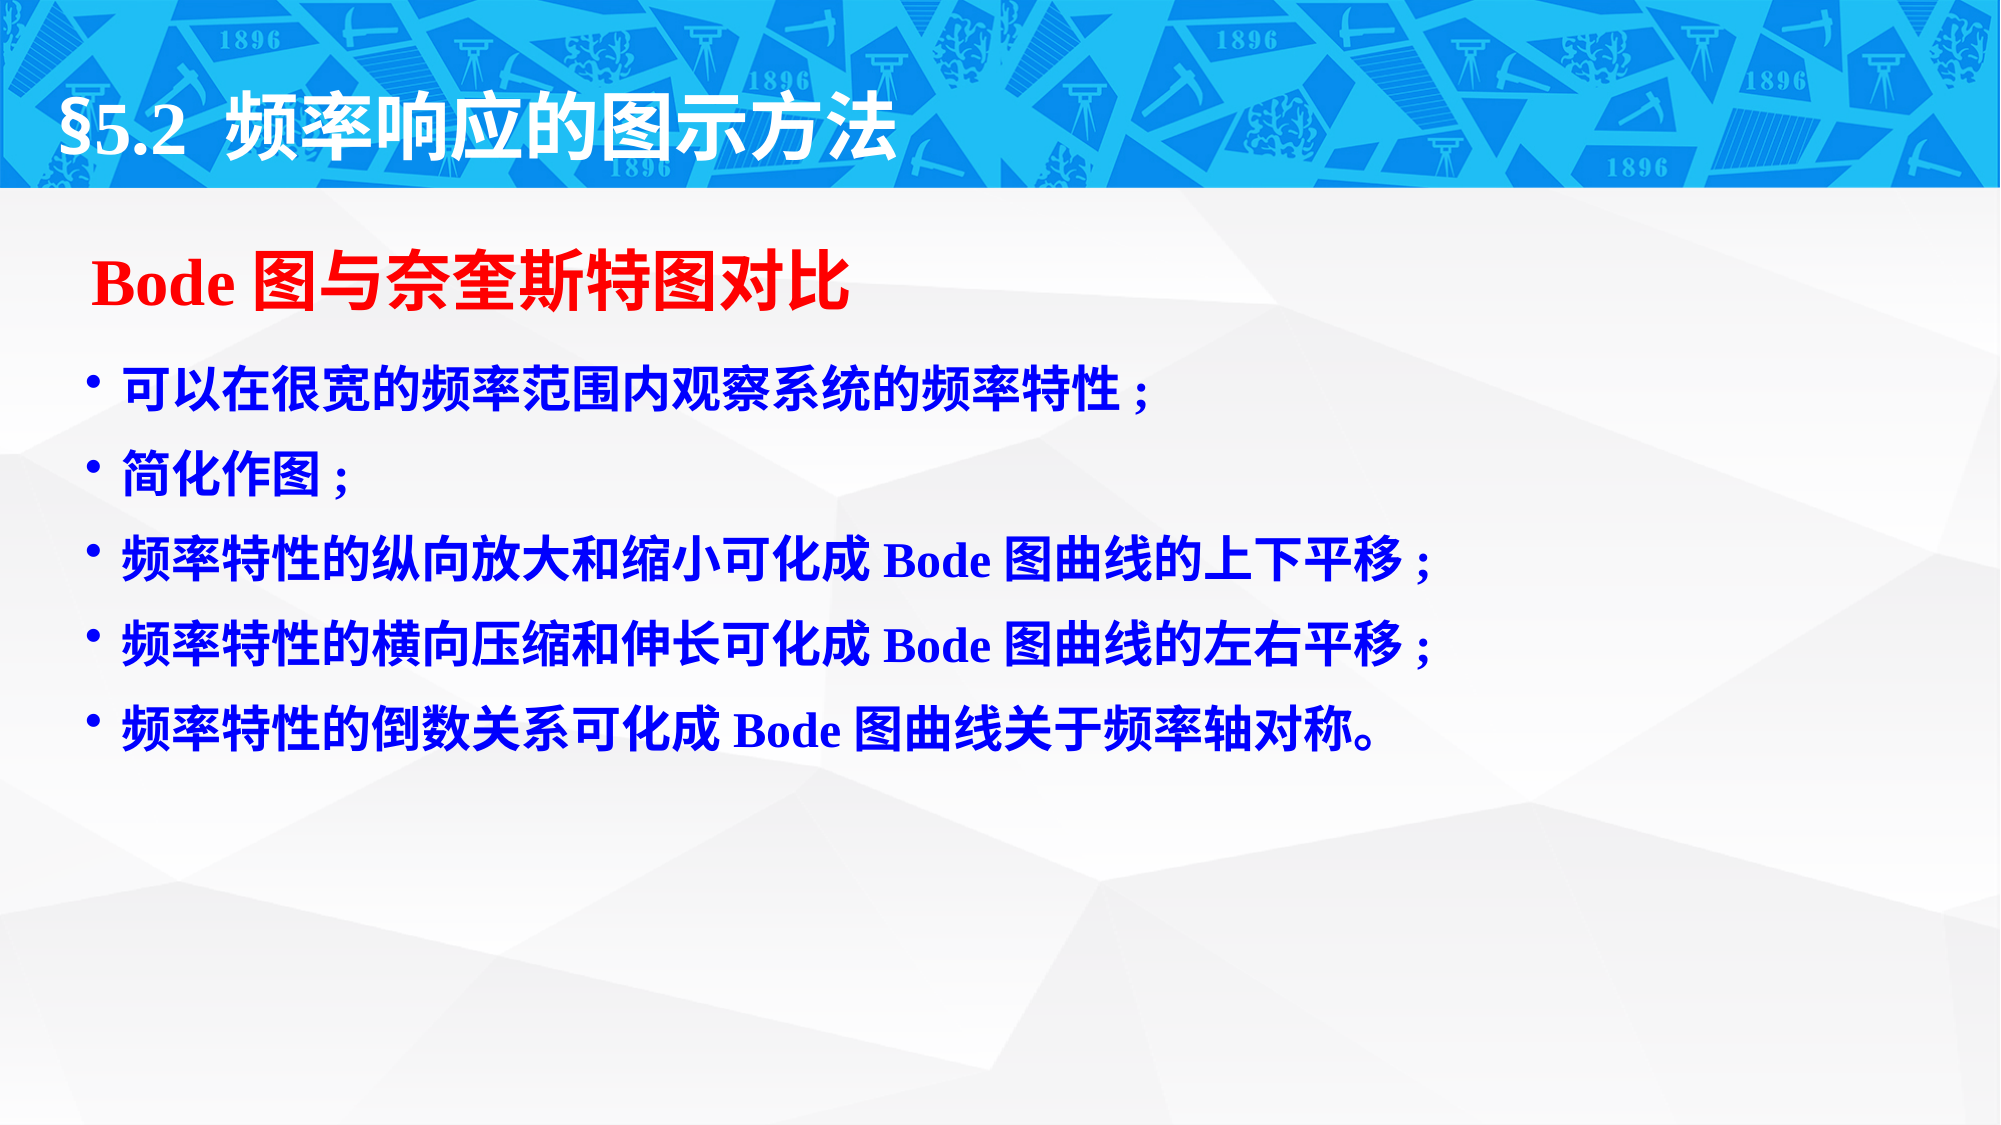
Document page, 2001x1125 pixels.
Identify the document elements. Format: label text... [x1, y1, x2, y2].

text_box §5.2 频率响应的图示方法 [43, 71, 1544, 202]
text_box Bode图与奈奎斯特图对比 [76, 231, 1352, 349]
text_box 可以在很宽的频率范围内观察系统的频率特性; 简化作图; 频率特性的纵向放大和缩小可化成Bode图曲线的上下平移; 频率特性的横向压缩和伸长可化成Bode图曲线的左右平移; 频率特性的倒数关系可化成Bode图曲线关于频率轴对称。 [70, 349, 1910, 765]
picture [0, 0, 2000, 1125]
